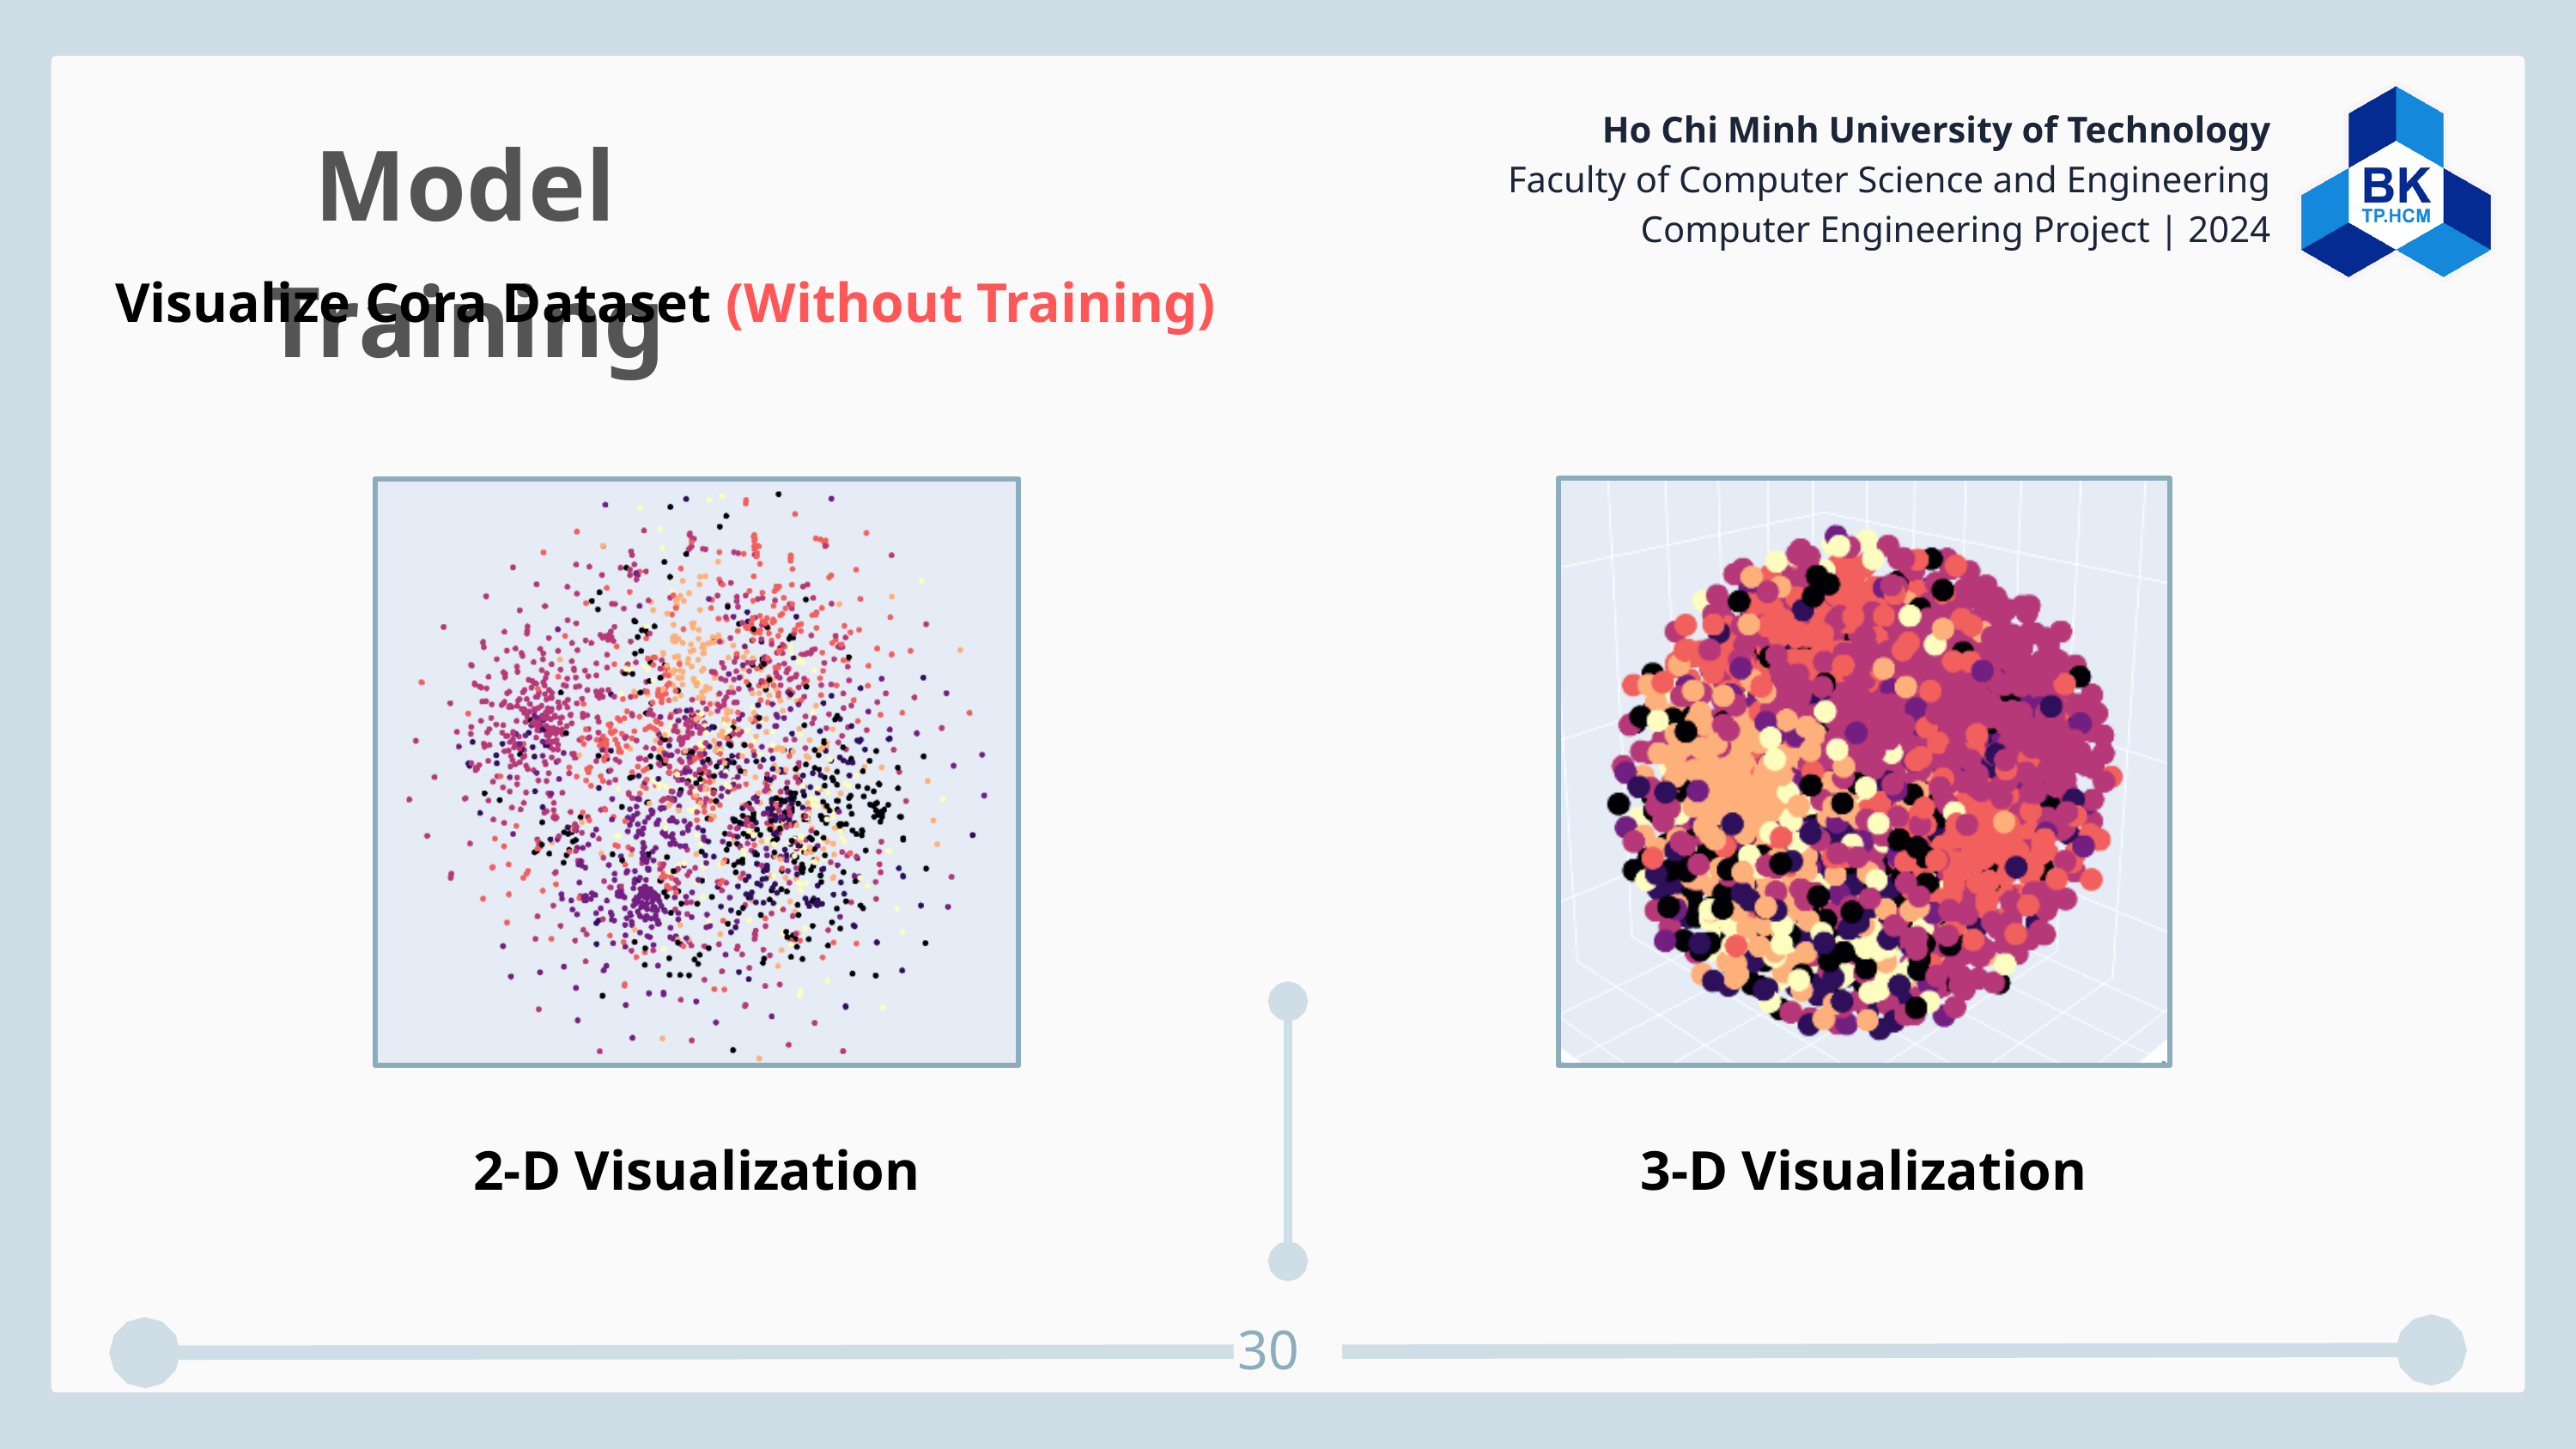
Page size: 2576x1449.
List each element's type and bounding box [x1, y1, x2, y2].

text_box [144, 1344, 2432, 1359]
text_box [51, 55, 2525, 1393]
